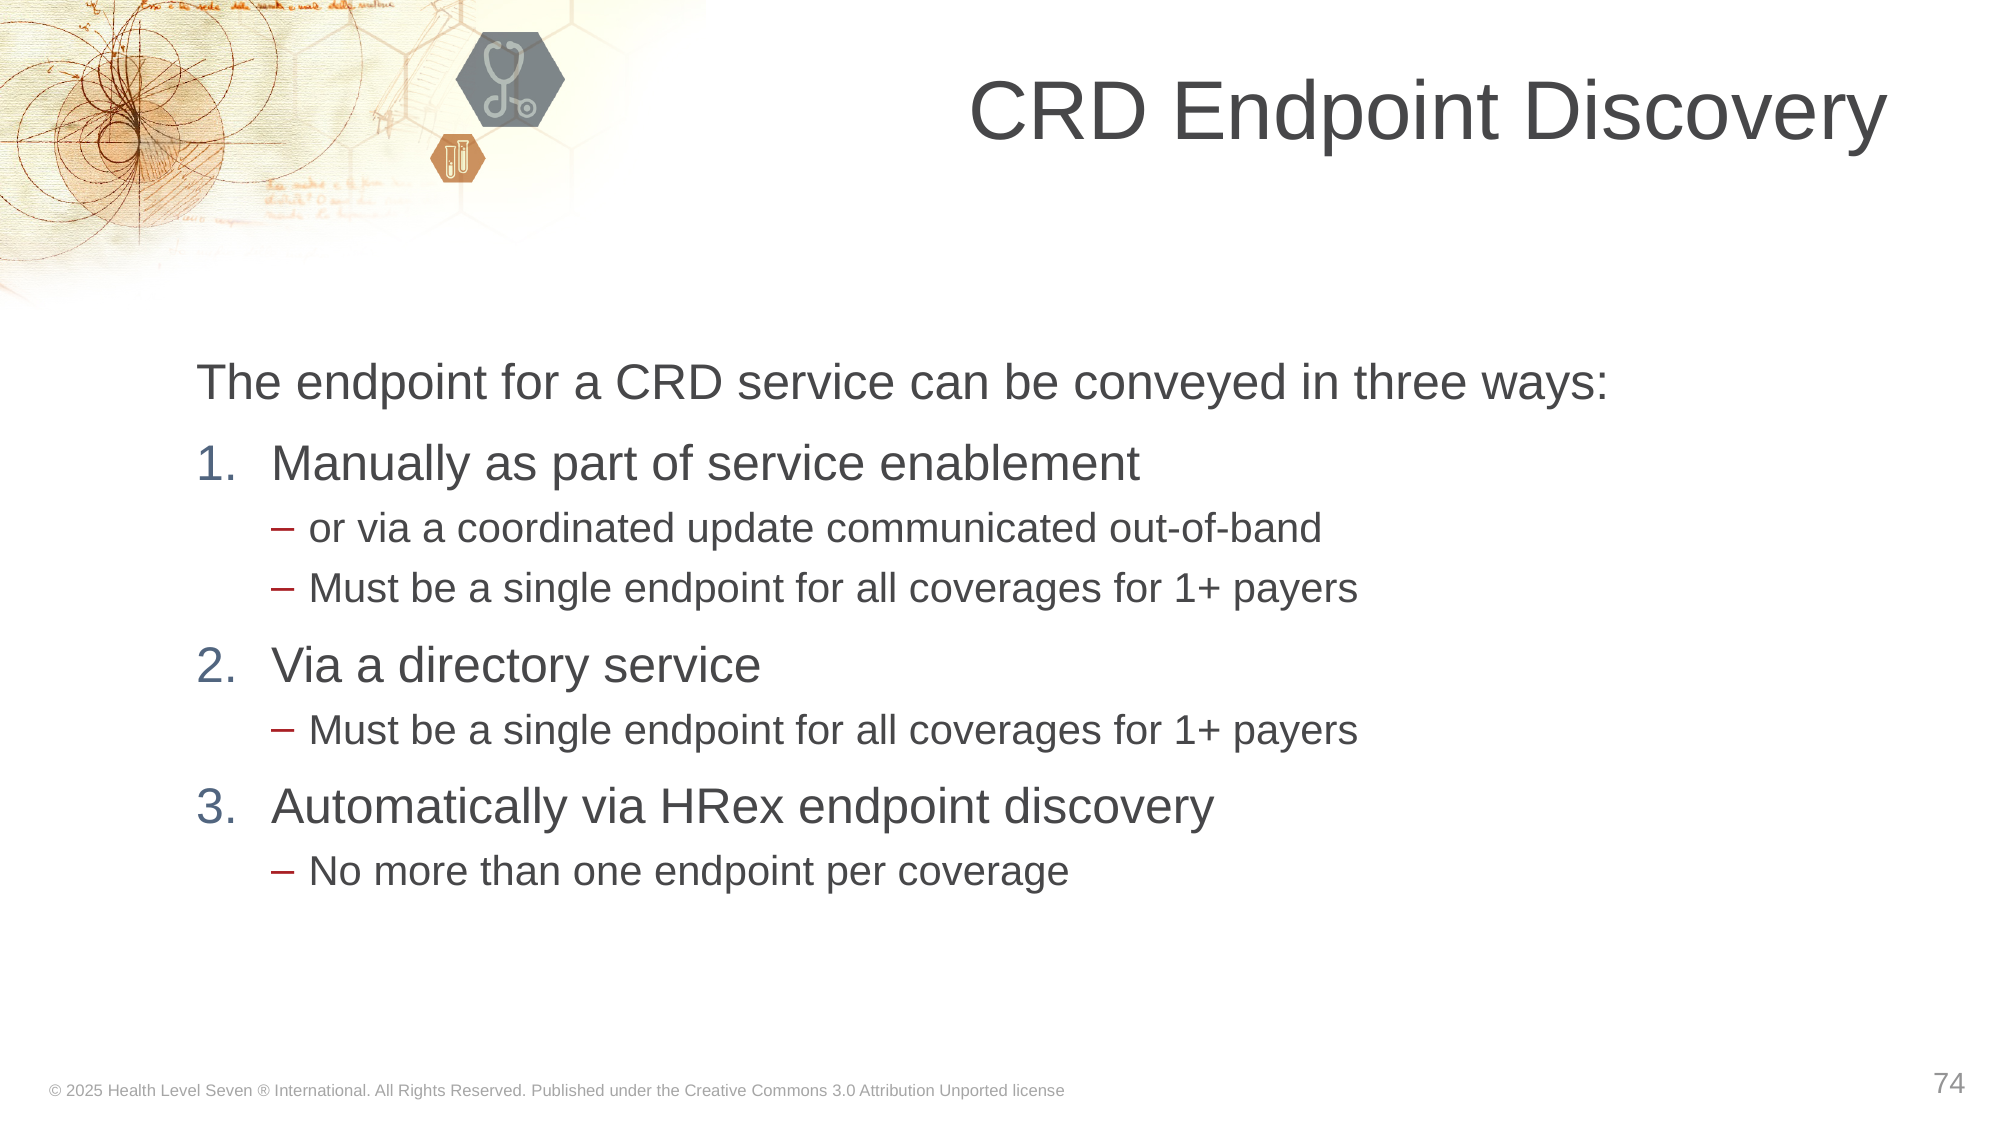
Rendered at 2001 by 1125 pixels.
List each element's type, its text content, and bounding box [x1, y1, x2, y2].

slide_number 74 [1515, 1064, 1966, 1125]
picture [0, 0, 706, 310]
title CRD Endpoint Discovery [648, 59, 1904, 188]
list The endpoint for a CRD service can be conveyed in three ways: Manually as part of service enablement or via a coordinated update communicated out-of-band Must be a single endpoint for all coverages for 1+ payers Via a directory service Must be a single endpoint for all coverages for 1+ payers Automatically via HRex endpoint discovery No more than one endpoint per coverage [181, 342, 1904, 1016]
